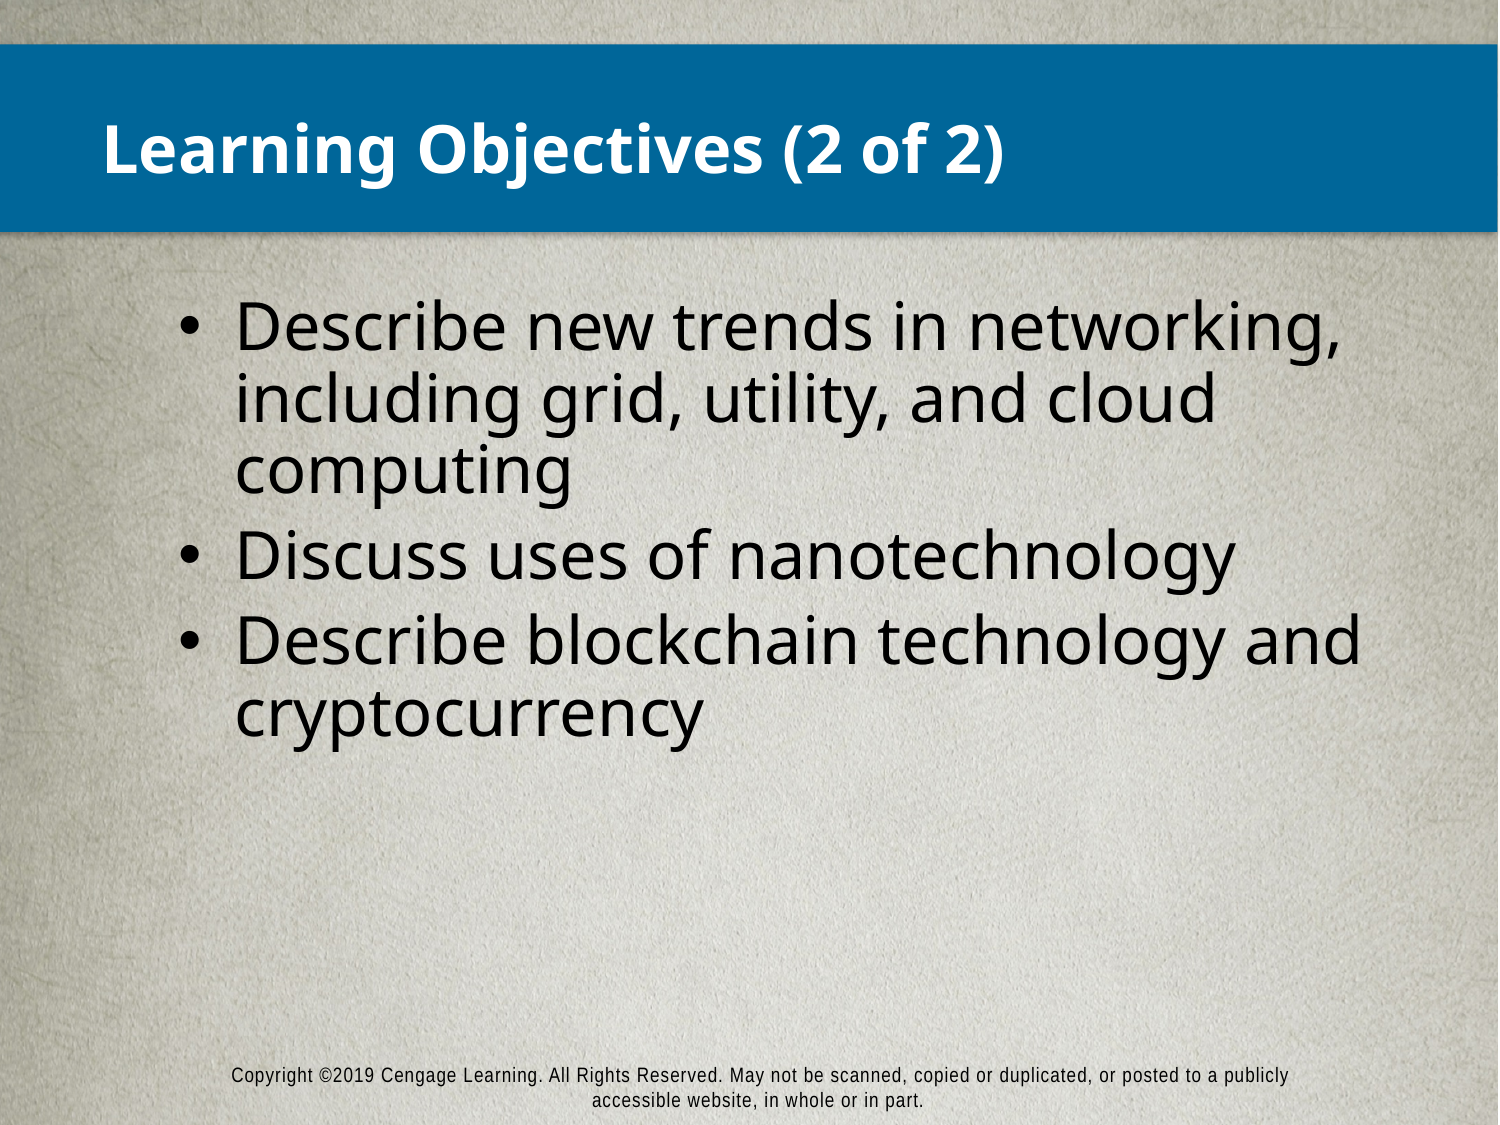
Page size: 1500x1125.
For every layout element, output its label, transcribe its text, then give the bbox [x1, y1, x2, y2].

picture [0, 0, 1498, 44]
title Learning Objectives (2 of 2) [86, 75, 1437, 220]
list Describe new trends in networking, including grid, utility, and cloud computing Discuss uses of nanotechnology Describe blockchain technology and cryptocurrency [163, 285, 1447, 945]
picture [0, 233, 1498, 1123]
